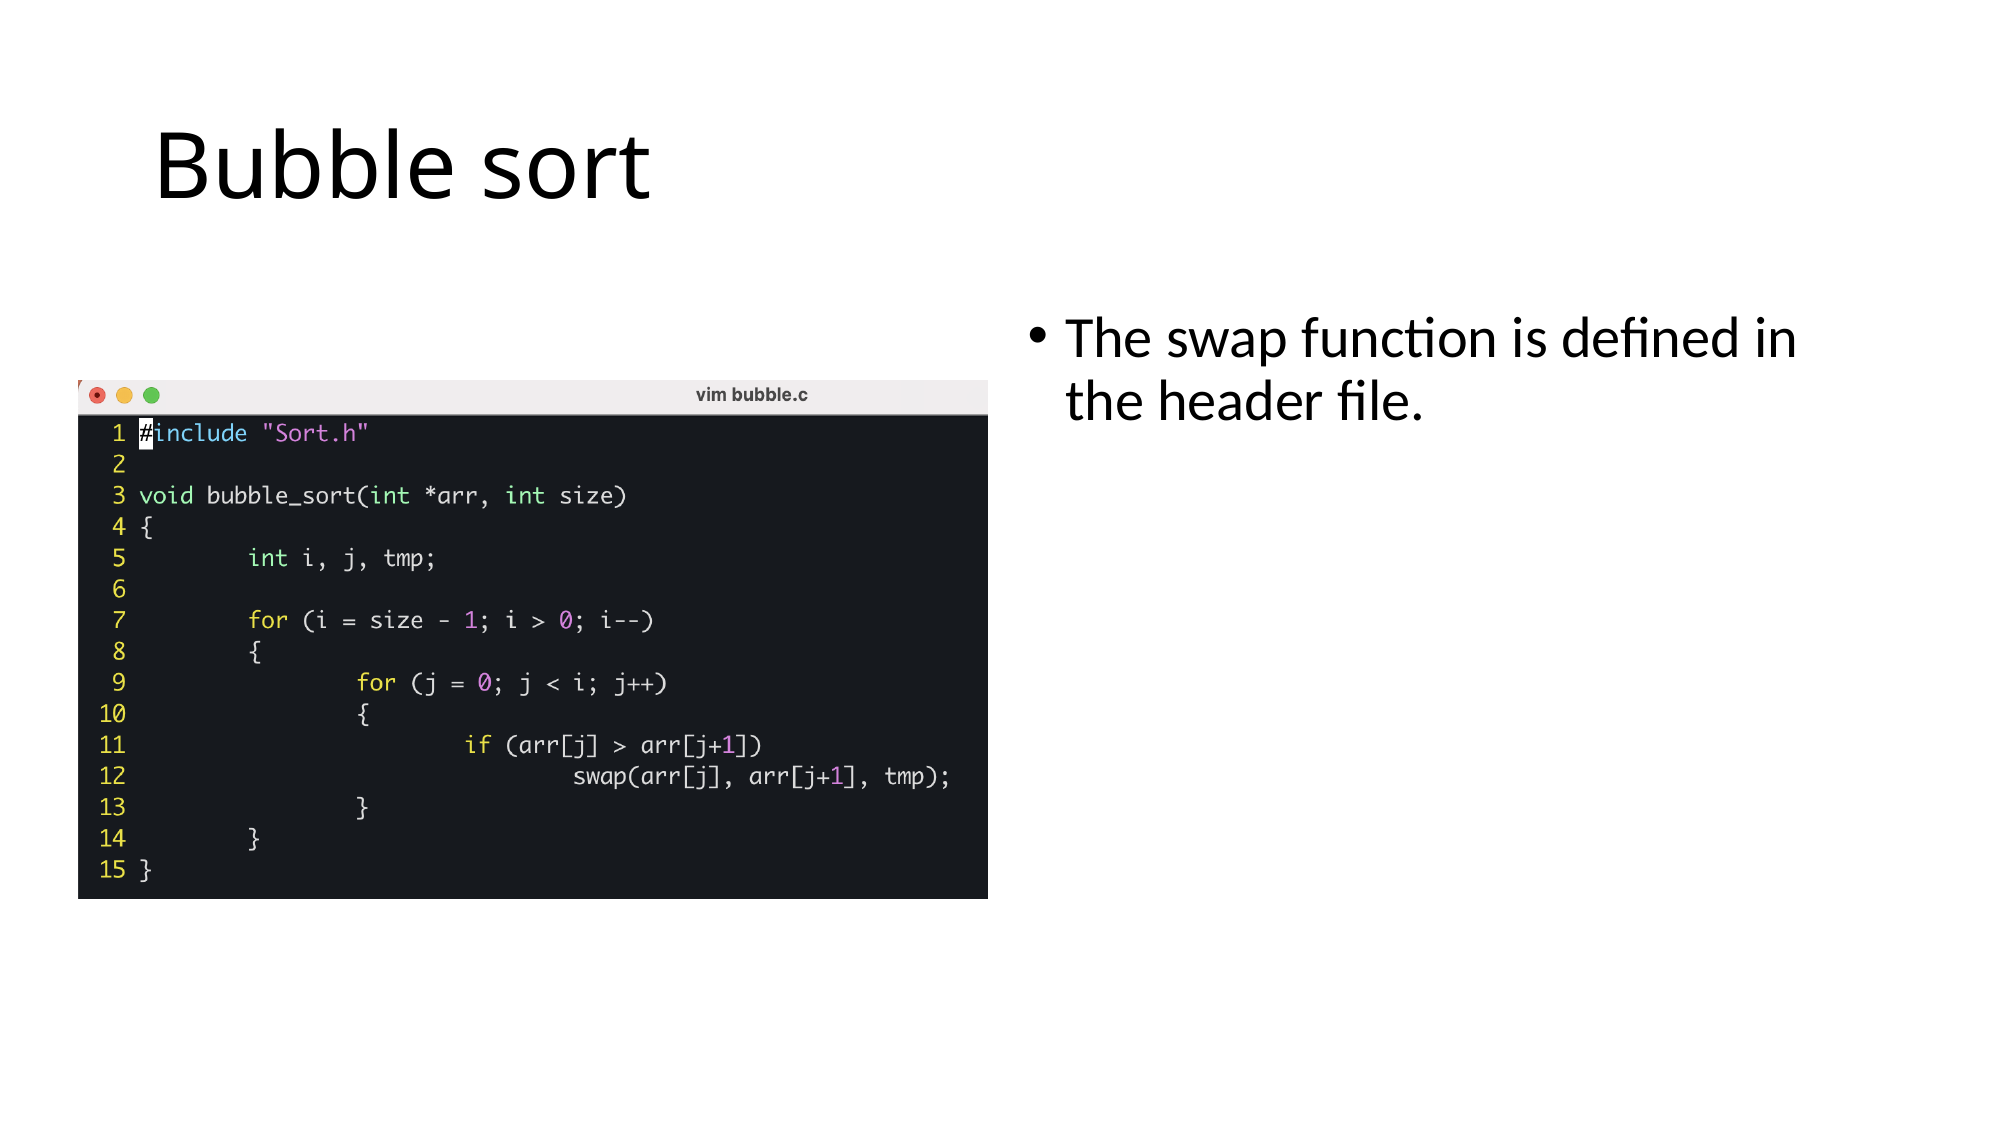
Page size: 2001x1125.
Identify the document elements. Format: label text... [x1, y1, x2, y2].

title Bubble sort [137, 59, 1863, 278]
list The swap function is defined in the header file. [1012, 299, 1863, 1014]
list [78, 380, 988, 899]
